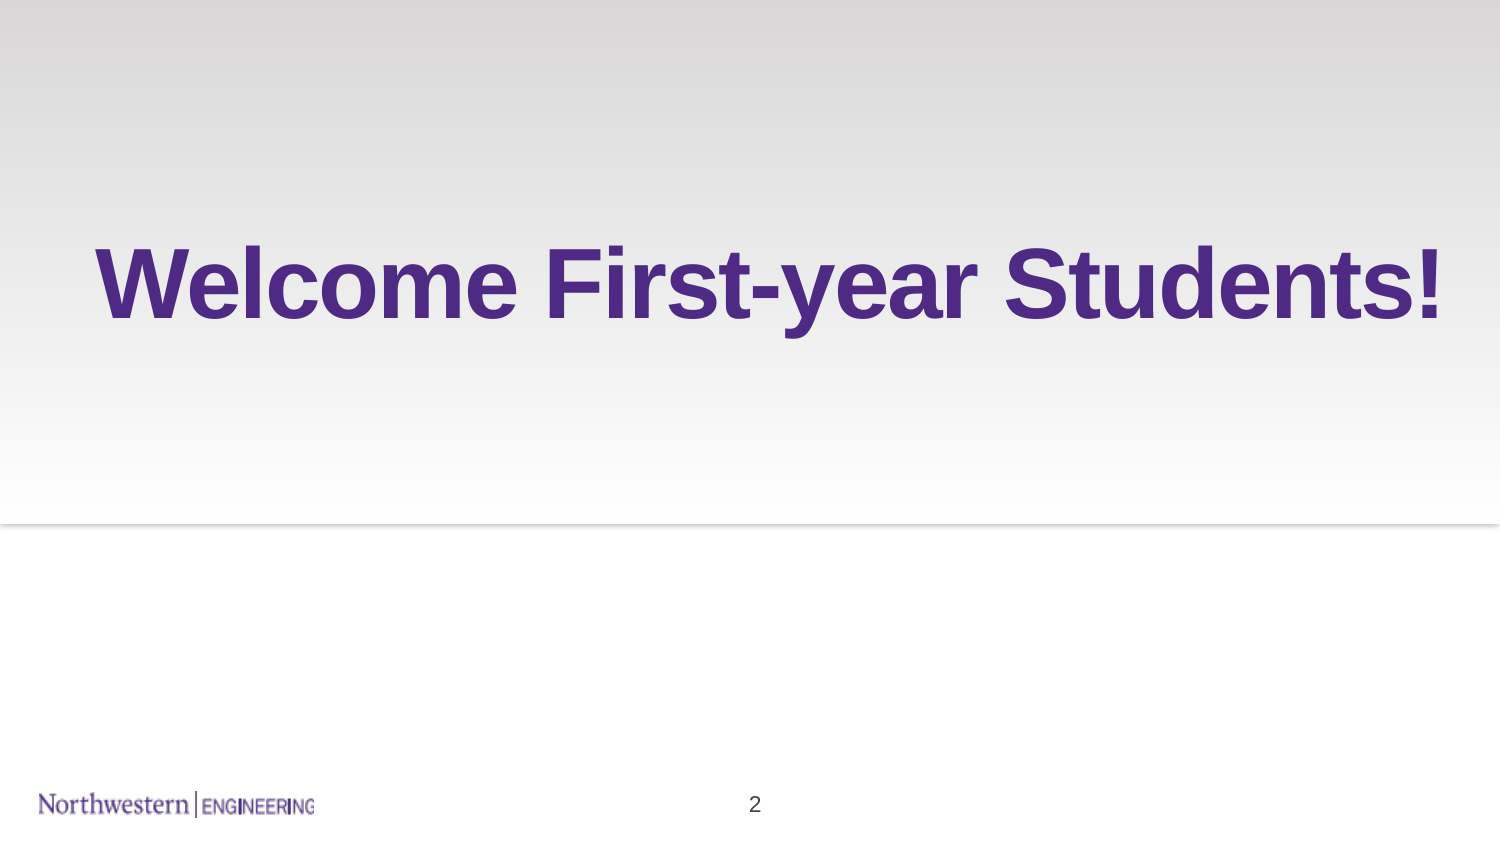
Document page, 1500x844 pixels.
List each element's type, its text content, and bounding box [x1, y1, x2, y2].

title Welcome First-year Students! [95, 203, 1474, 339]
slide_number 2 [729, 780, 785, 826]
